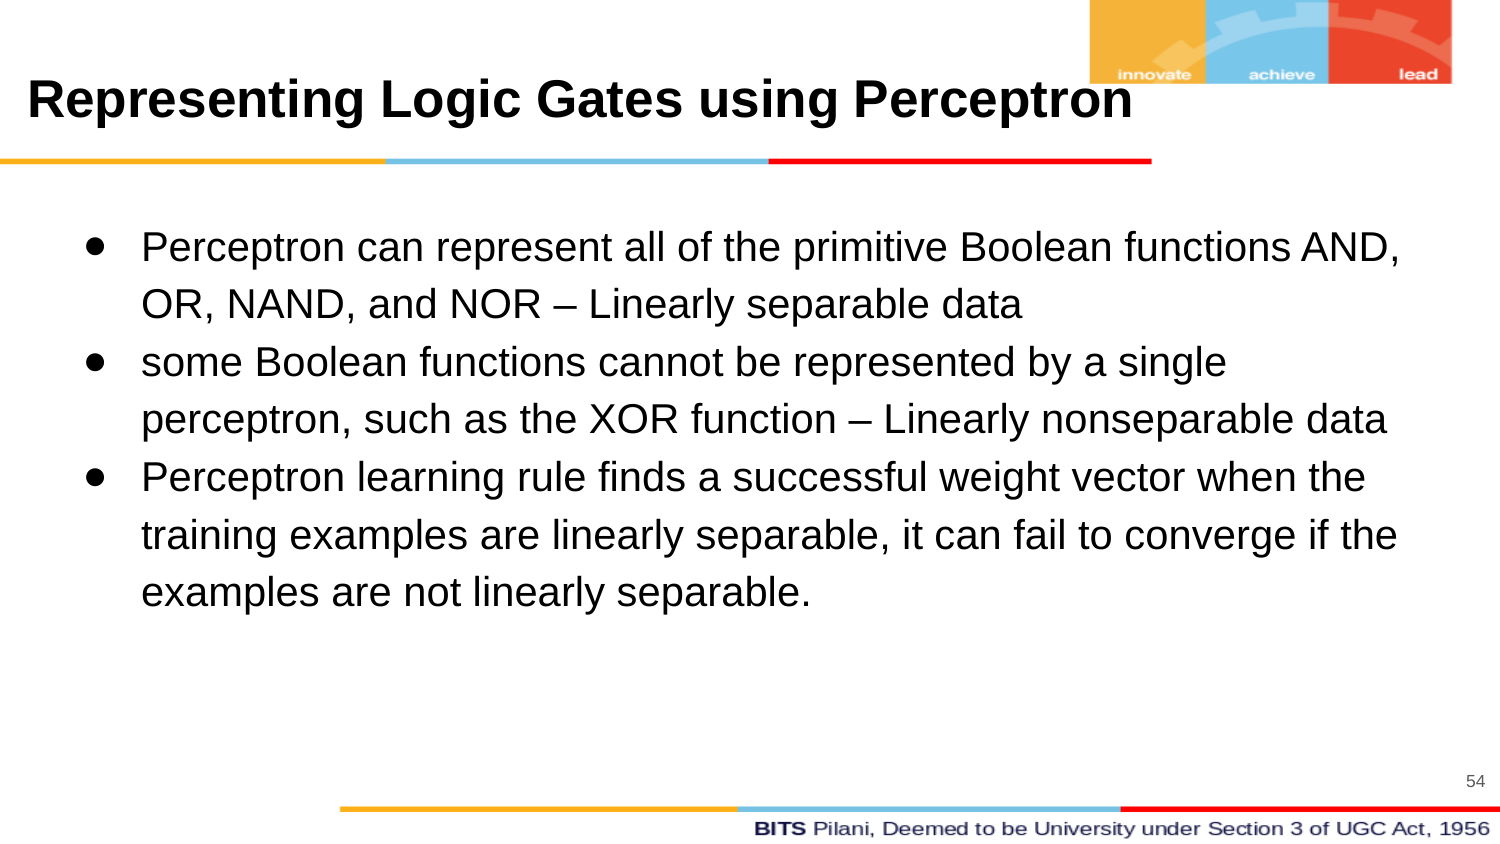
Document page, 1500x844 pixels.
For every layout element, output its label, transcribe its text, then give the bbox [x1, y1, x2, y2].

title Representing Logic Gates using Perceptron [12, 49, 1410, 144]
list Perceptron can represent all of the primitive Boolean functions AND, OR, NAND, and NOR – Linearly separable data some Boolean functions cannot be represented by a single perceptron, such as the XOR function – Linearly nonseparable data Perceptron learning rule finds a successful weight vector when the training examples are linearly separable, it can fail to converge if the examples are not linearly separable. [51, 197, 1449, 807]
picture [0, 0, 1500, 844]
slide_number 54 [1410, 755, 1500, 807]
